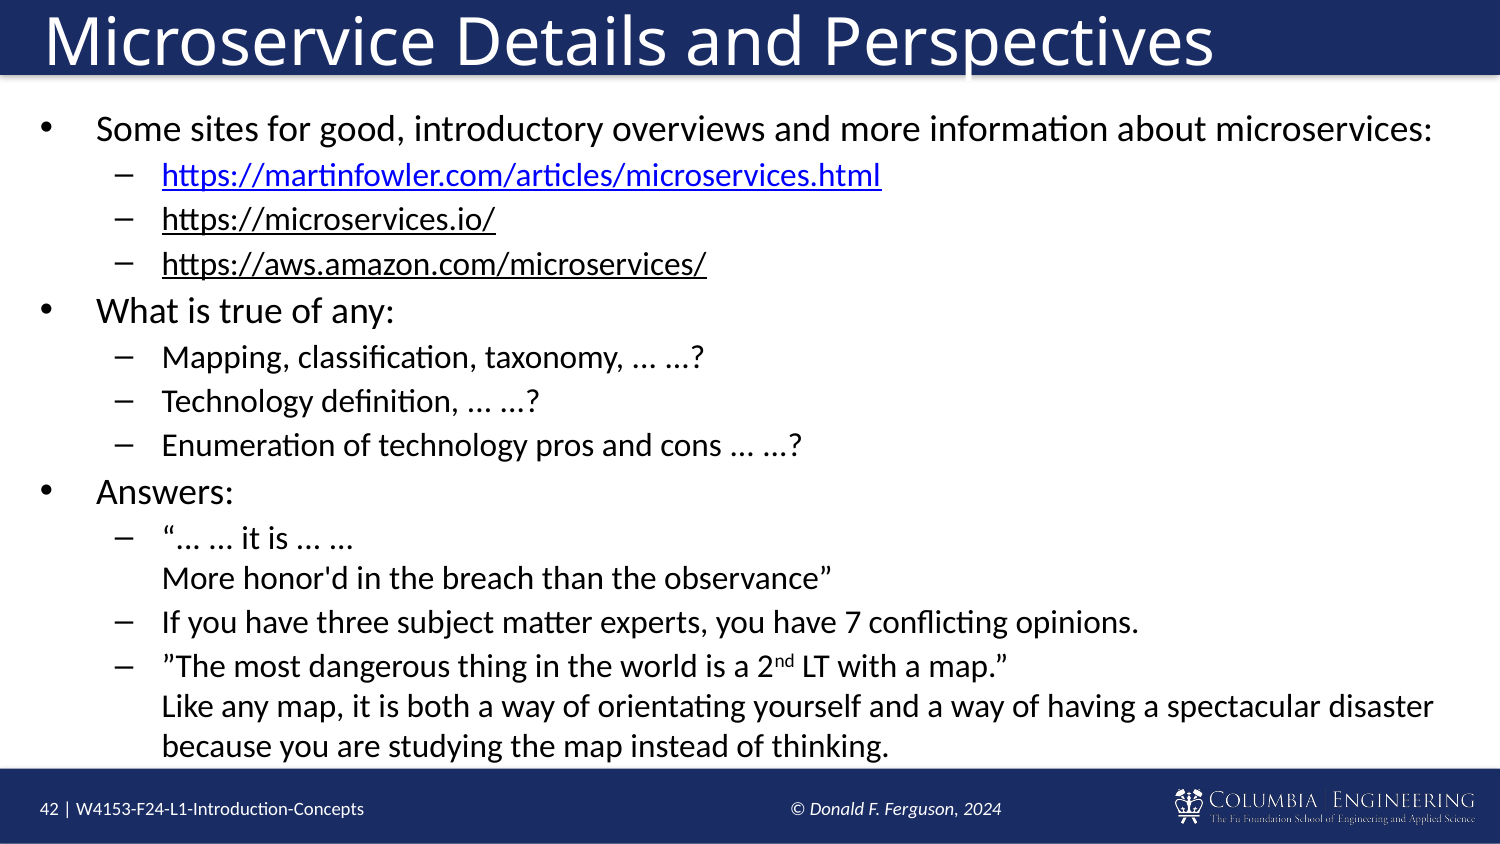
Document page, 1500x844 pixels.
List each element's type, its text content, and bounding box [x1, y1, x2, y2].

list Some sites for good, introductory overviews and more information about microservices: https://martinfowler.com/articles/microservices.html https://microservices.io/ https://aws.amazon.com/microservices/ What is true of any: Mapping, classification, taxonomy, ... ...? Technology definition, ... ...? Enumeration of technology pros and cons ... ...? Answers: “... ... it is ... ... More honor'd in the breach than the observance” If you have three subject matter experts, you have 7 conflicting opinions. ”The most dangerous thing in the world is a 2nd LT with a map.” Like any map, it is both a way of orientating yourself and a way of having a spectacular disaster because you are studying the map instead of thinking. [24, 96, 1475, 760]
title Microservice Details and Perspectives [28, 0, 1450, 73]
